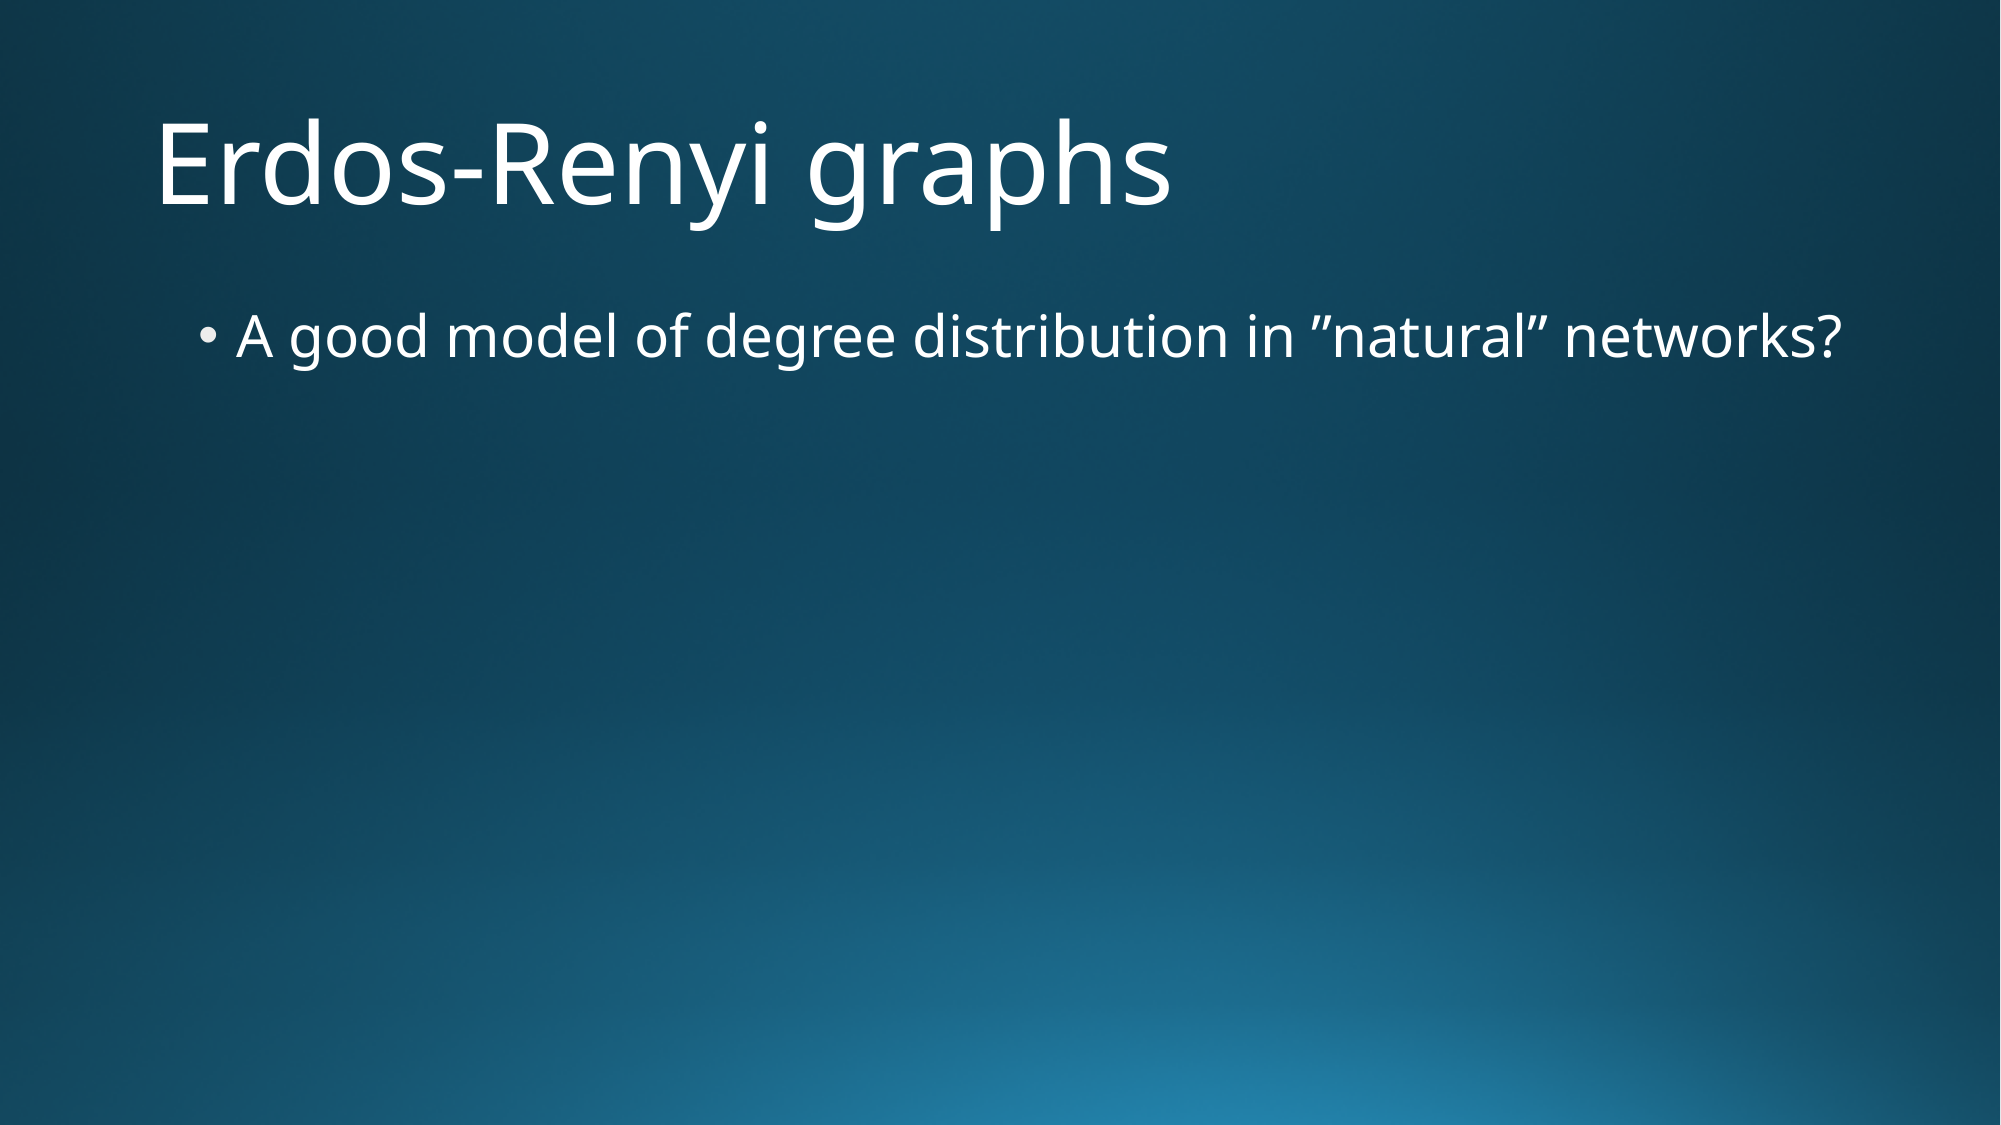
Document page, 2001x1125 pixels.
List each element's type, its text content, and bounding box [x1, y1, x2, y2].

list A good model of degree distribution in ”natural” networks? [183, 299, 1863, 1014]
picture [0, 0, 2001, 1125]
title Erdos-Renyi graphs [137, 59, 1863, 278]
